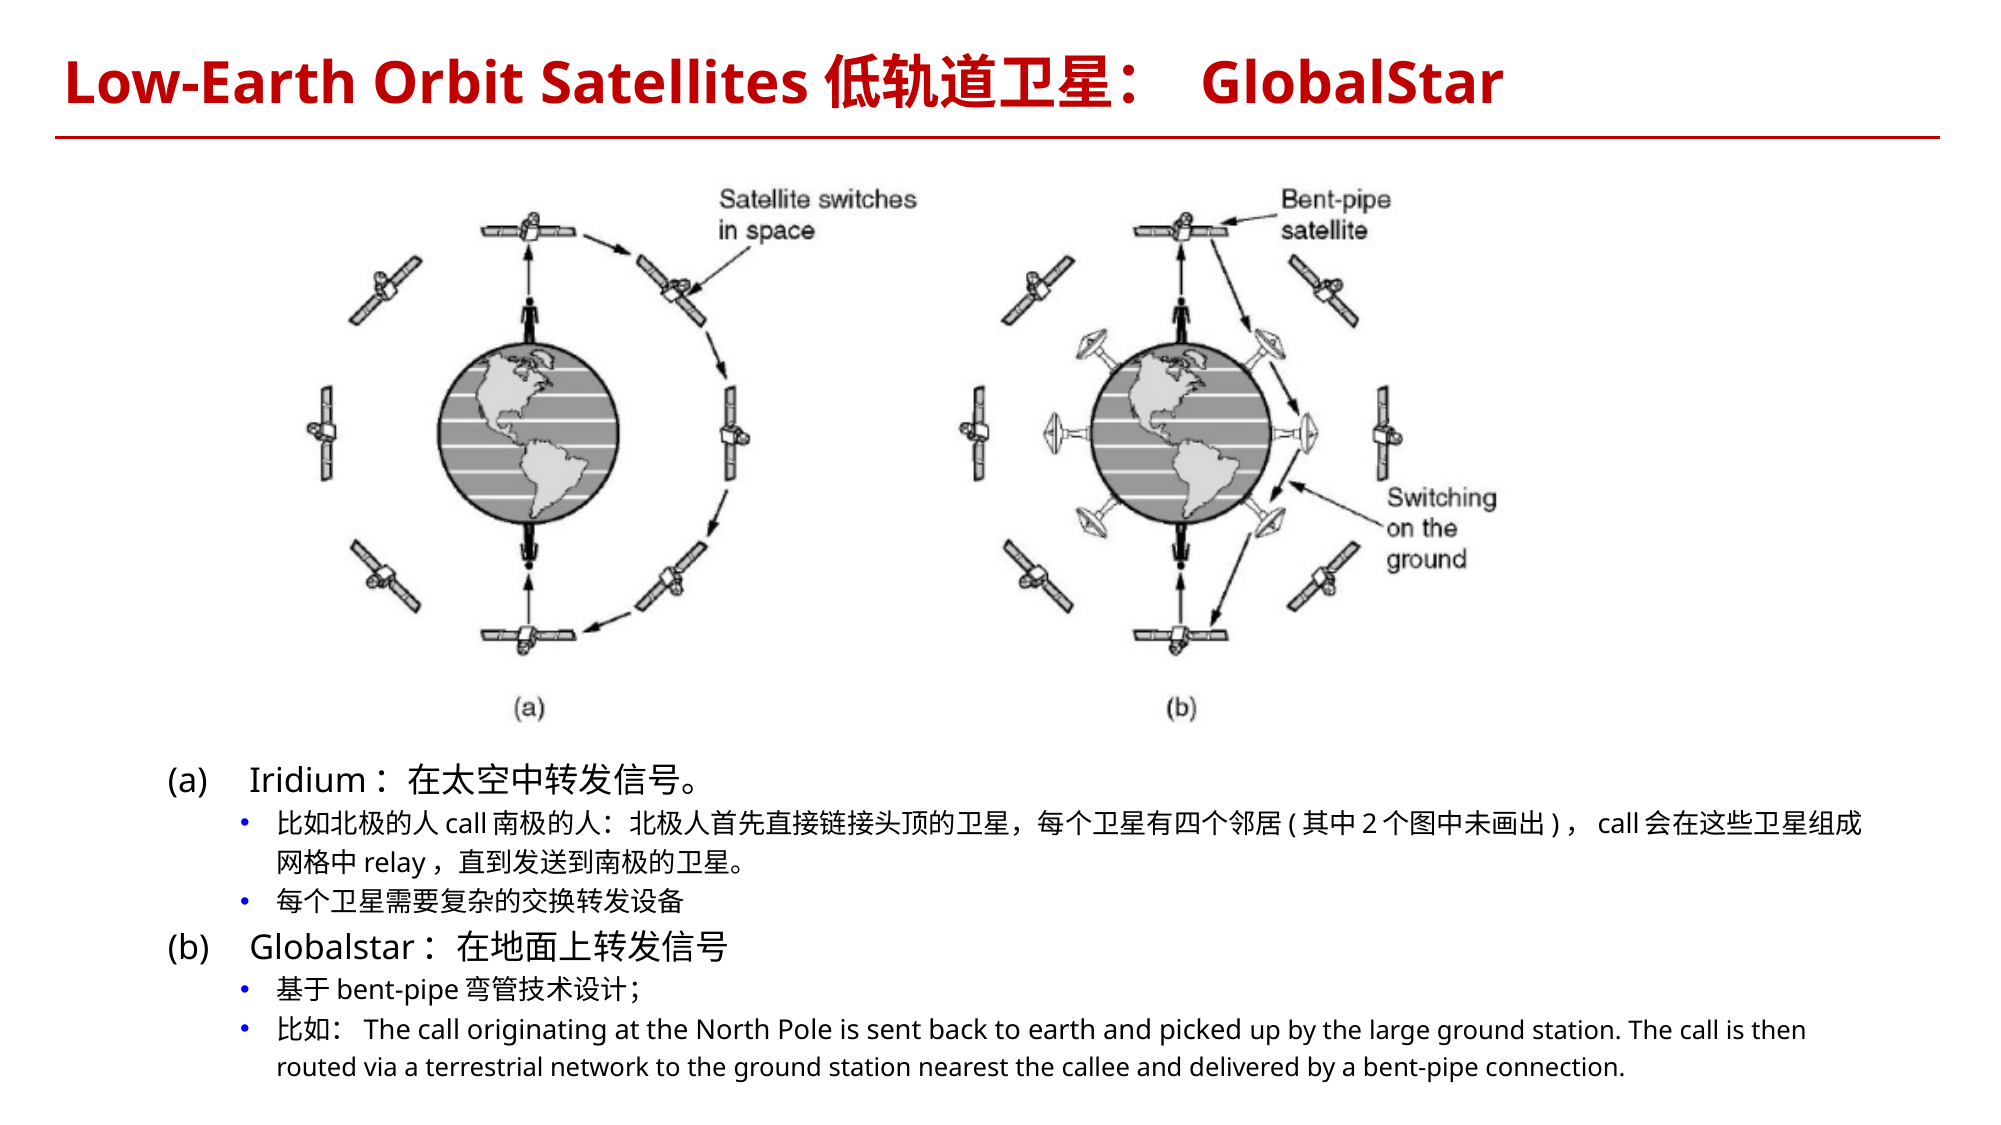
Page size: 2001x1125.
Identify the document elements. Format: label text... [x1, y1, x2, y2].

text_box Low-Earth Orbit Satellites低轨道卫星： GlobalStar [48, 46, 1883, 125]
picture [284, 148, 1532, 744]
list Iridium：在太空中转发信号。 比如北极的人call南极的人：北极人首先直接链接头顶的卫星，每个卫星有四个邻居(其中2个图中未画出)，call会在这些卫星组成网格中relay，直到发送到南极的卫星。 每个卫星需要复杂的交换转发设备 Globalstar：在地面上转发信号 基于bent-pipe弯管技术设计； 比如：The call originating at the North Pole is sent back to earth and picked up by the large ground station. The call is then routed via a terrestrial network to the ground station nearest the callee and delivered by a bent-pipe connection. [152, 743, 1900, 1092]
